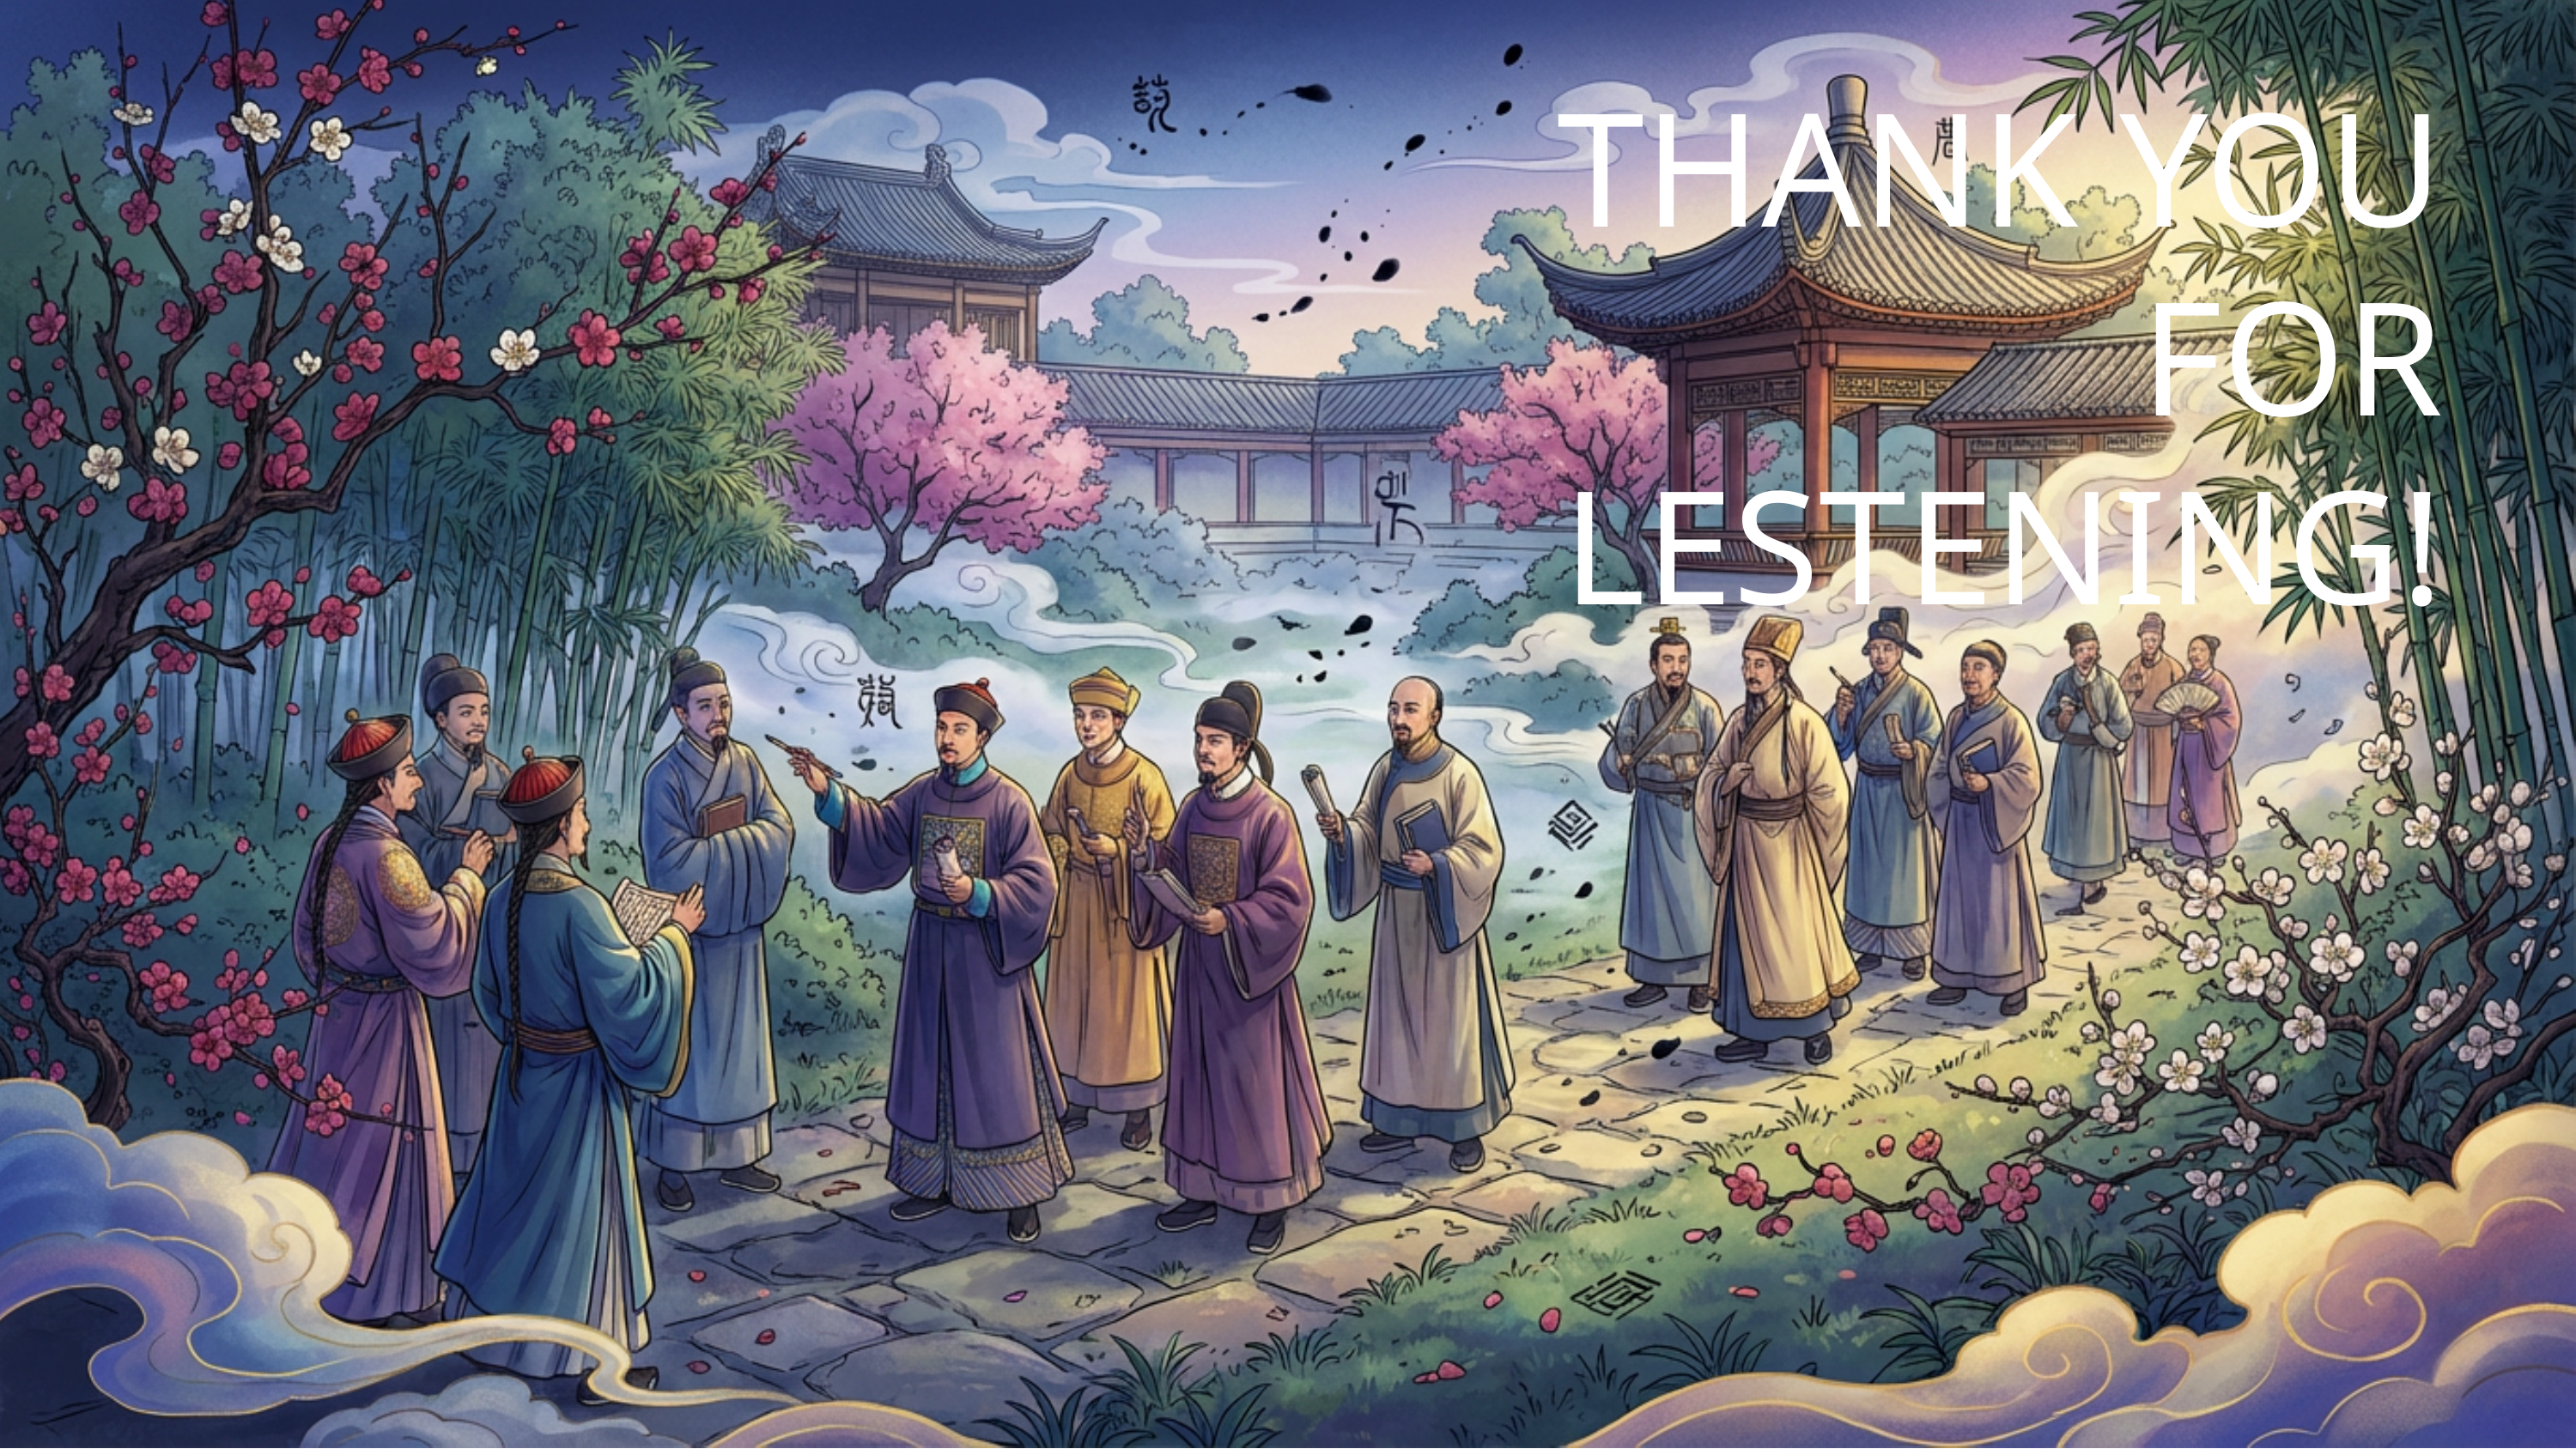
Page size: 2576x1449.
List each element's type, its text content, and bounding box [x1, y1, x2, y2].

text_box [2254, 144, 2432, 322]
text_box THANK YOU FOR LESTENING! [1481, 70, 2444, 637]
text_box [0, 0, 2576, 1448]
